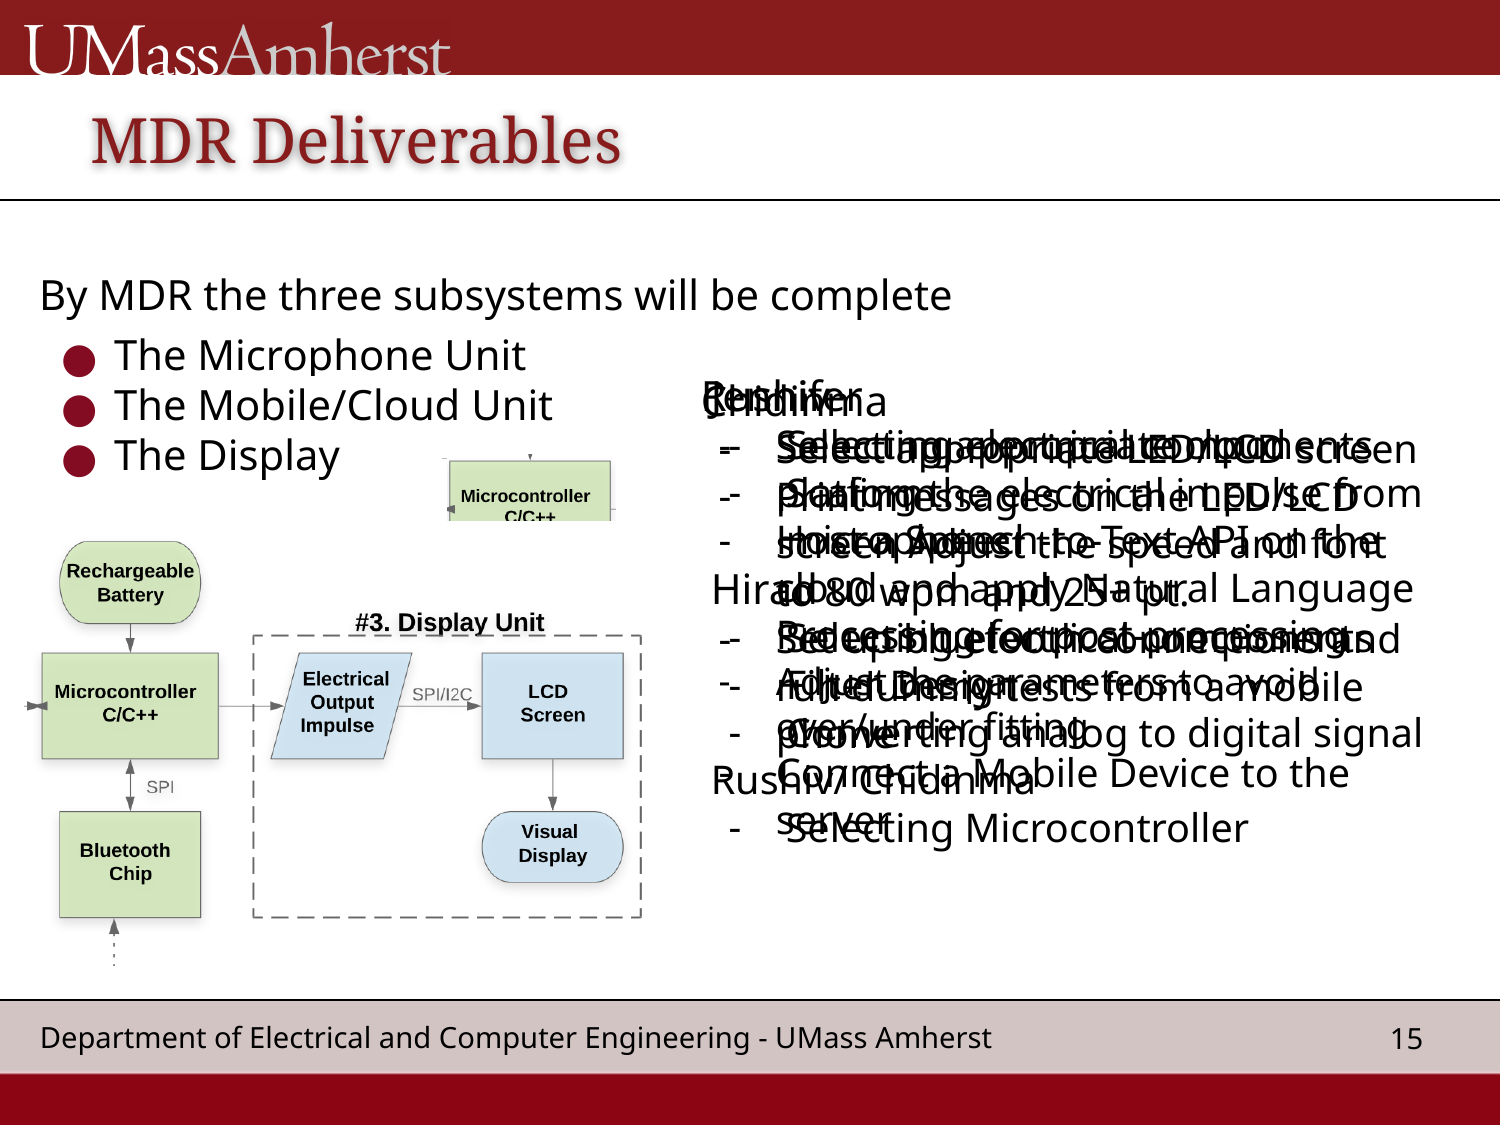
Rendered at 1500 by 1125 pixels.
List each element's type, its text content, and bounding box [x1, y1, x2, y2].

picture [23, 453, 669, 967]
list By MDR the three subsystems will be complete The Microphone Unit The Mobile/Cloud Unit The Display [24, 253, 1477, 1005]
picture [0, 1001, 1500, 1125]
text_box Chidinma Select appropriate LED/LCD screen Print messages on the LED/LCD screen Adjust the speed and font to 80 wpm and 25+ pt. Set up bluetooth connections and run dummy tests from a mobile phone [685, 359, 1439, 766]
text_box Jennifer Selecting electrical components Scaling the electrical impulse from microphone Hirad Selecting electrical components Filter Design Converting analog to digital signal Rushiv/ Chidinma Selecting Microcontroller [695, 355, 1449, 904]
picture [0, 0, 1500, 75]
title MDR Deliverables [75, 45, 1425, 233]
text_box Rushiv Selecting appropriate cloud platform Host a Speech-to-Text API on the cloud and apply Natural Language Processing for post-processing Adjust the parameters to avoid over/under fitting Connect a Mobile Device to the server [685, 355, 1460, 946]
